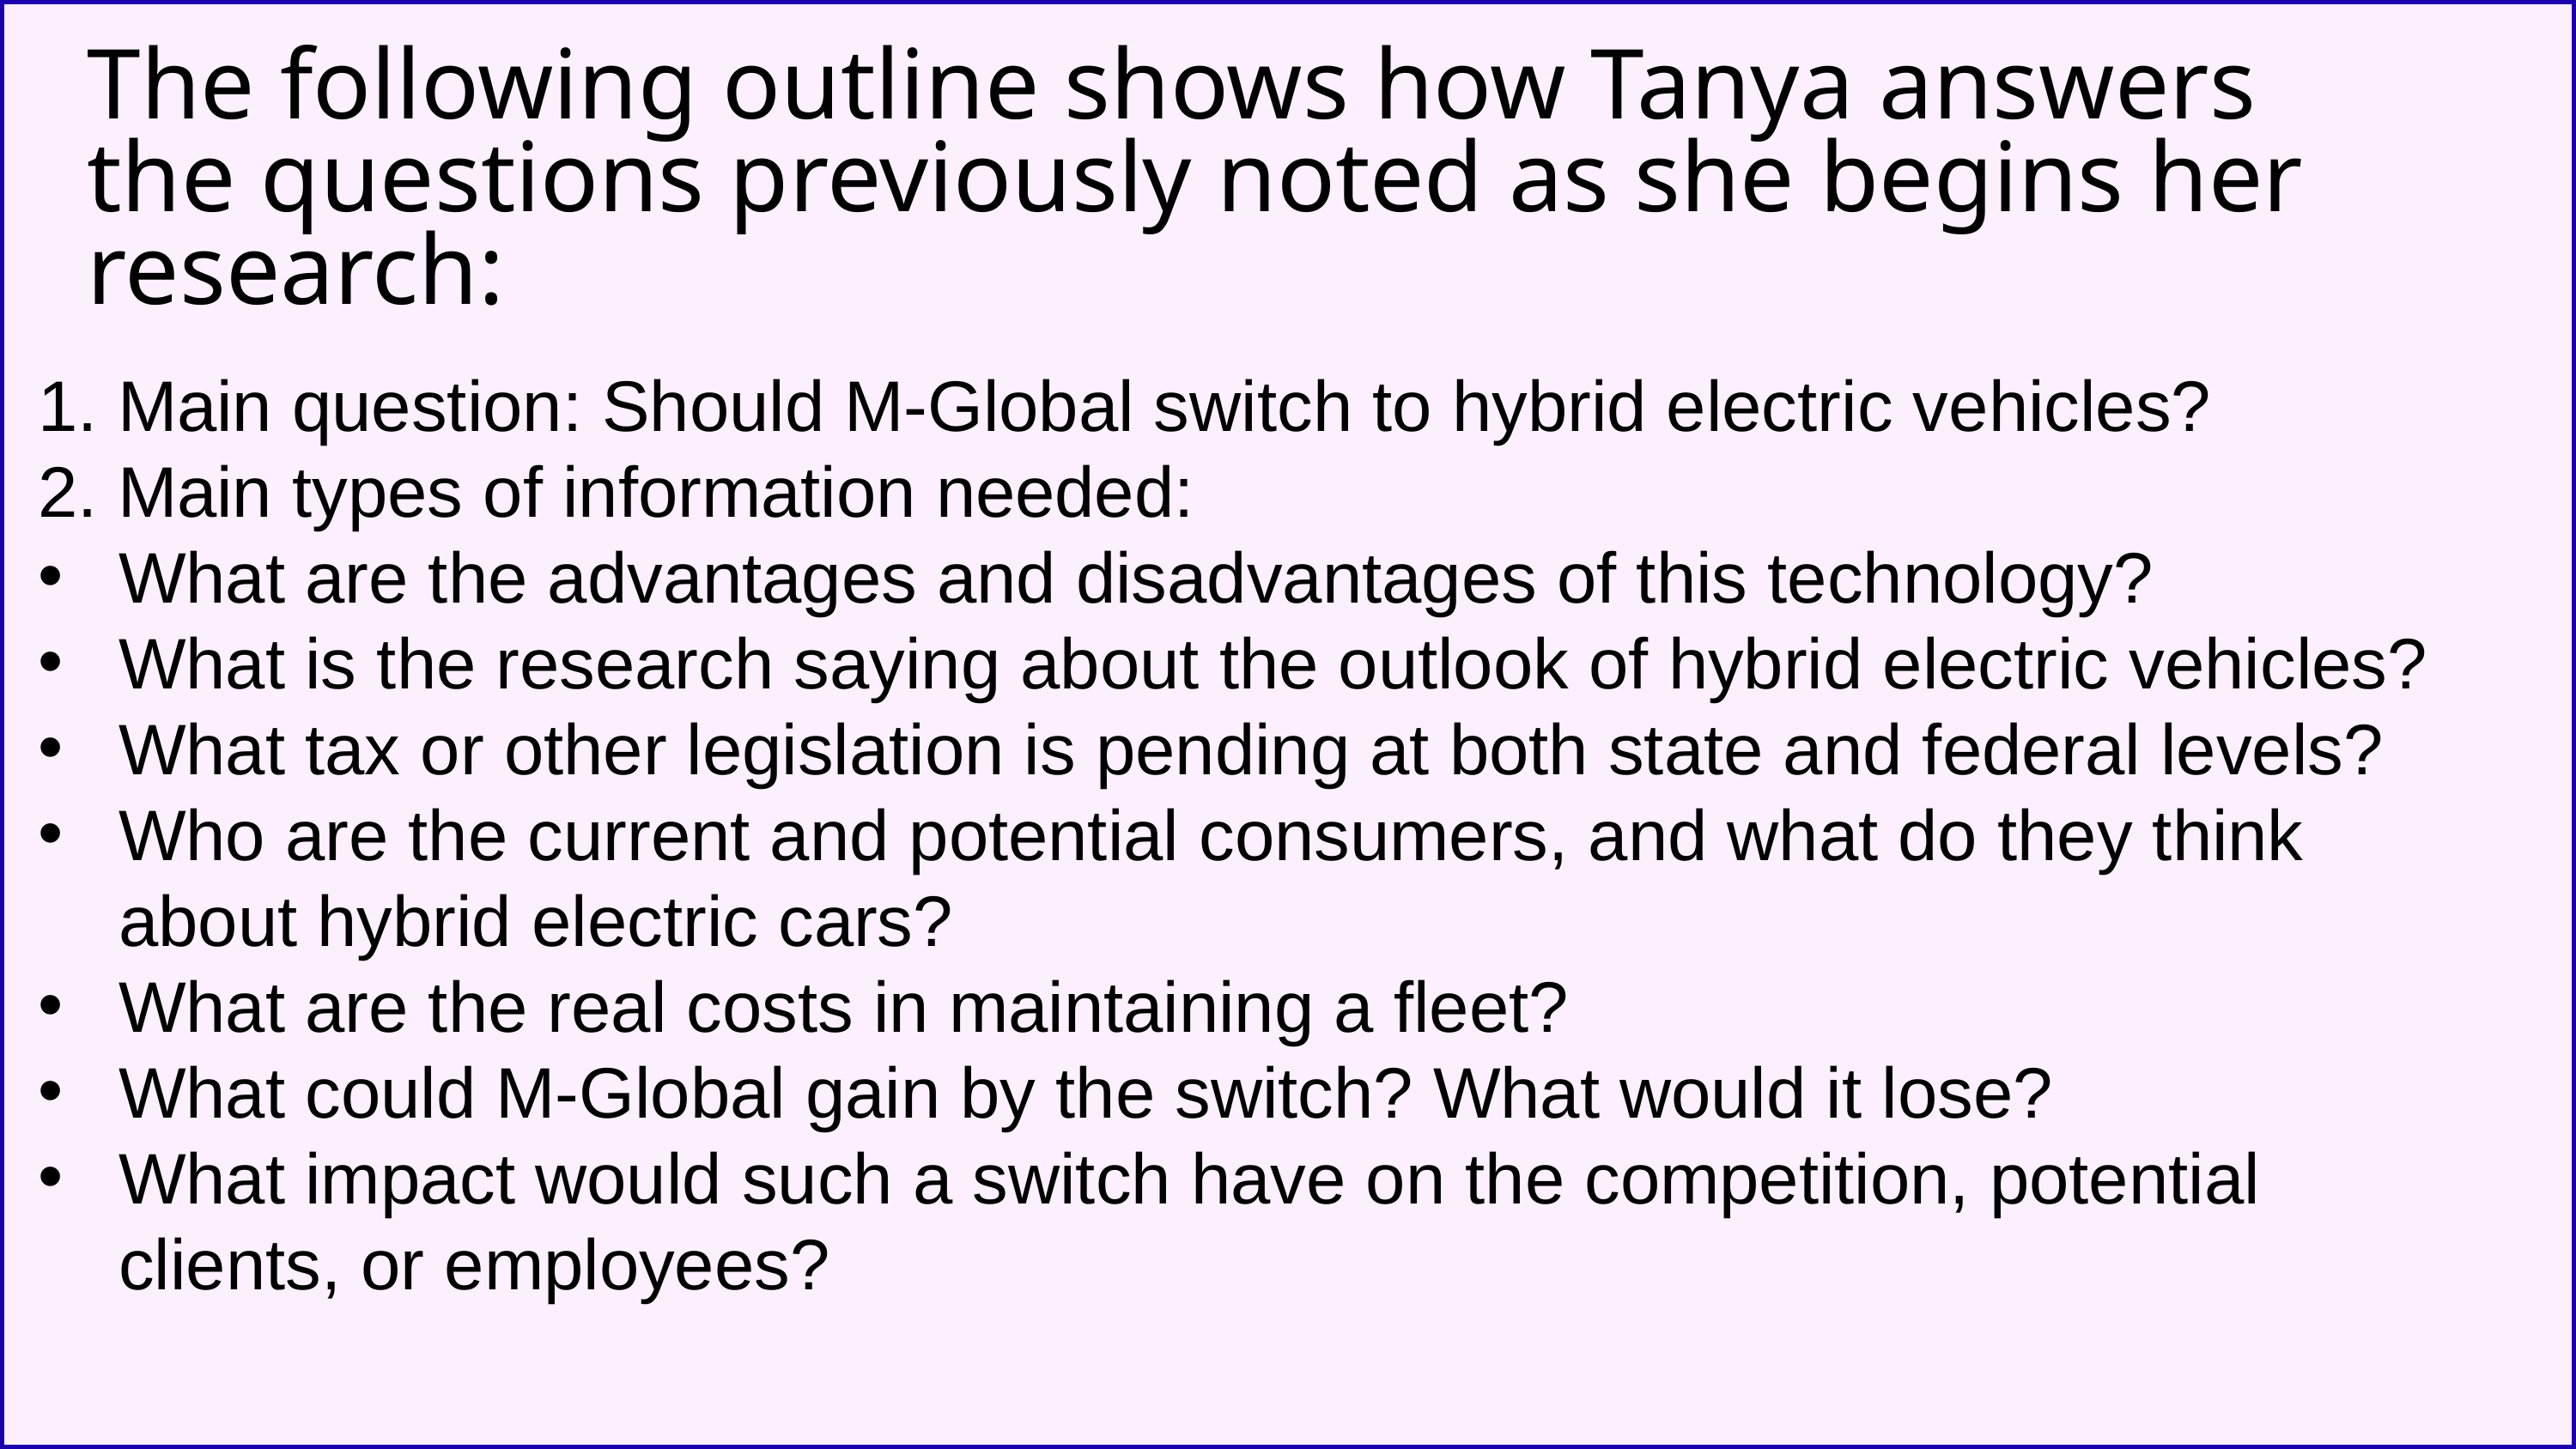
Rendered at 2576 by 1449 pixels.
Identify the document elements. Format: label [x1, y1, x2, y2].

text_box [0, 0, 2576, 1449]
